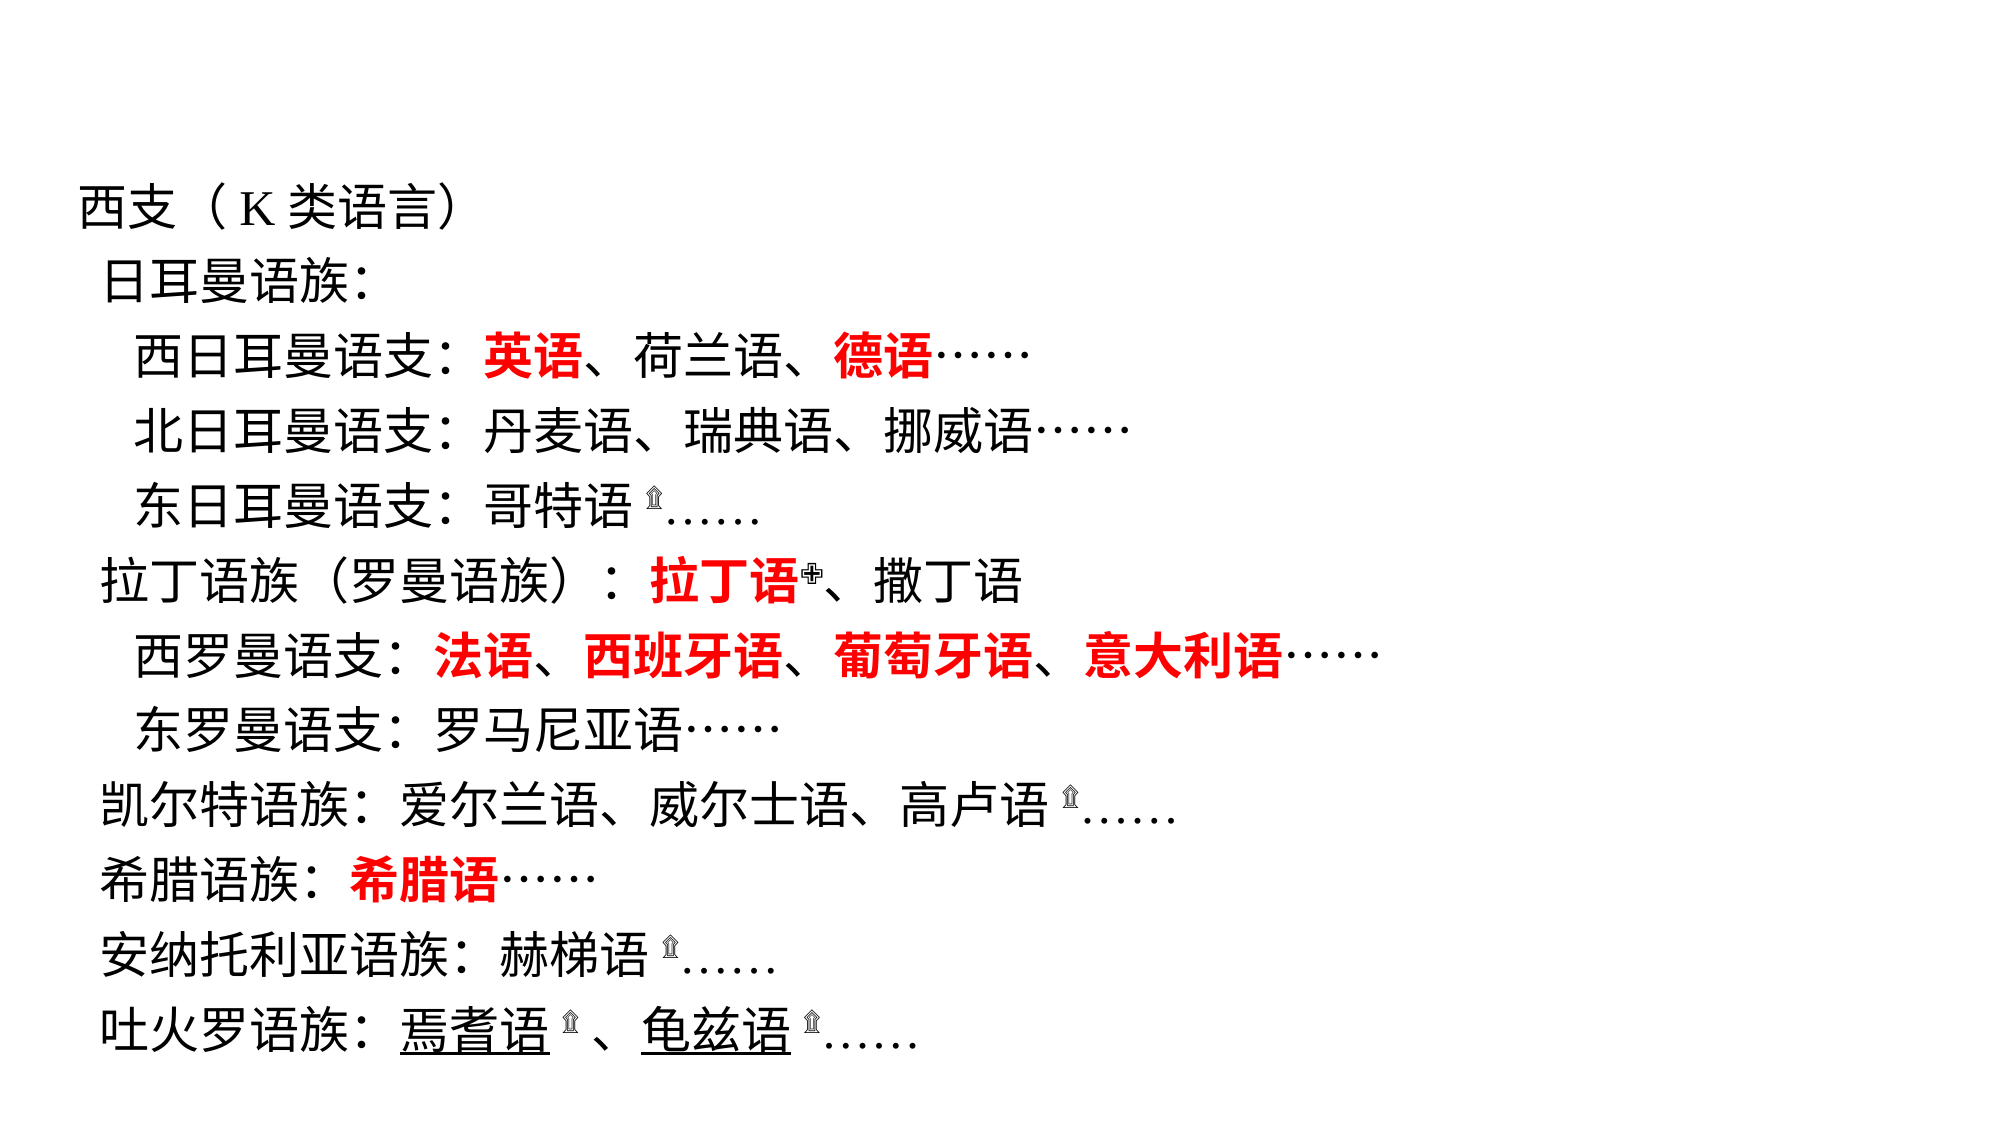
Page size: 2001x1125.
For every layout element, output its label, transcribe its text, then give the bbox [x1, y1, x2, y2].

list 西支（K类语言） 日耳曼语族： 西日耳曼语支：英语、荷兰语、德语…… 北日耳曼语支：丹麦语、瑞典语、挪威语…… 东日耳曼语支：哥特语۩…… 拉丁语族（罗曼语族）：拉丁语✙、撒丁语 西罗曼语支：法语、西班牙语、葡萄牙语、意大利语…… 东罗曼语支：罗马尼亚语…… 凯尔特语族：爱尔兰语、威尔士语、高卢语۩…… 希腊语族：希腊语…… 安纳托利亚语族：赫梯语۩…… 吐火罗语族：焉耆语۩、龟兹语۩…… [27, 174, 1964, 1088]
